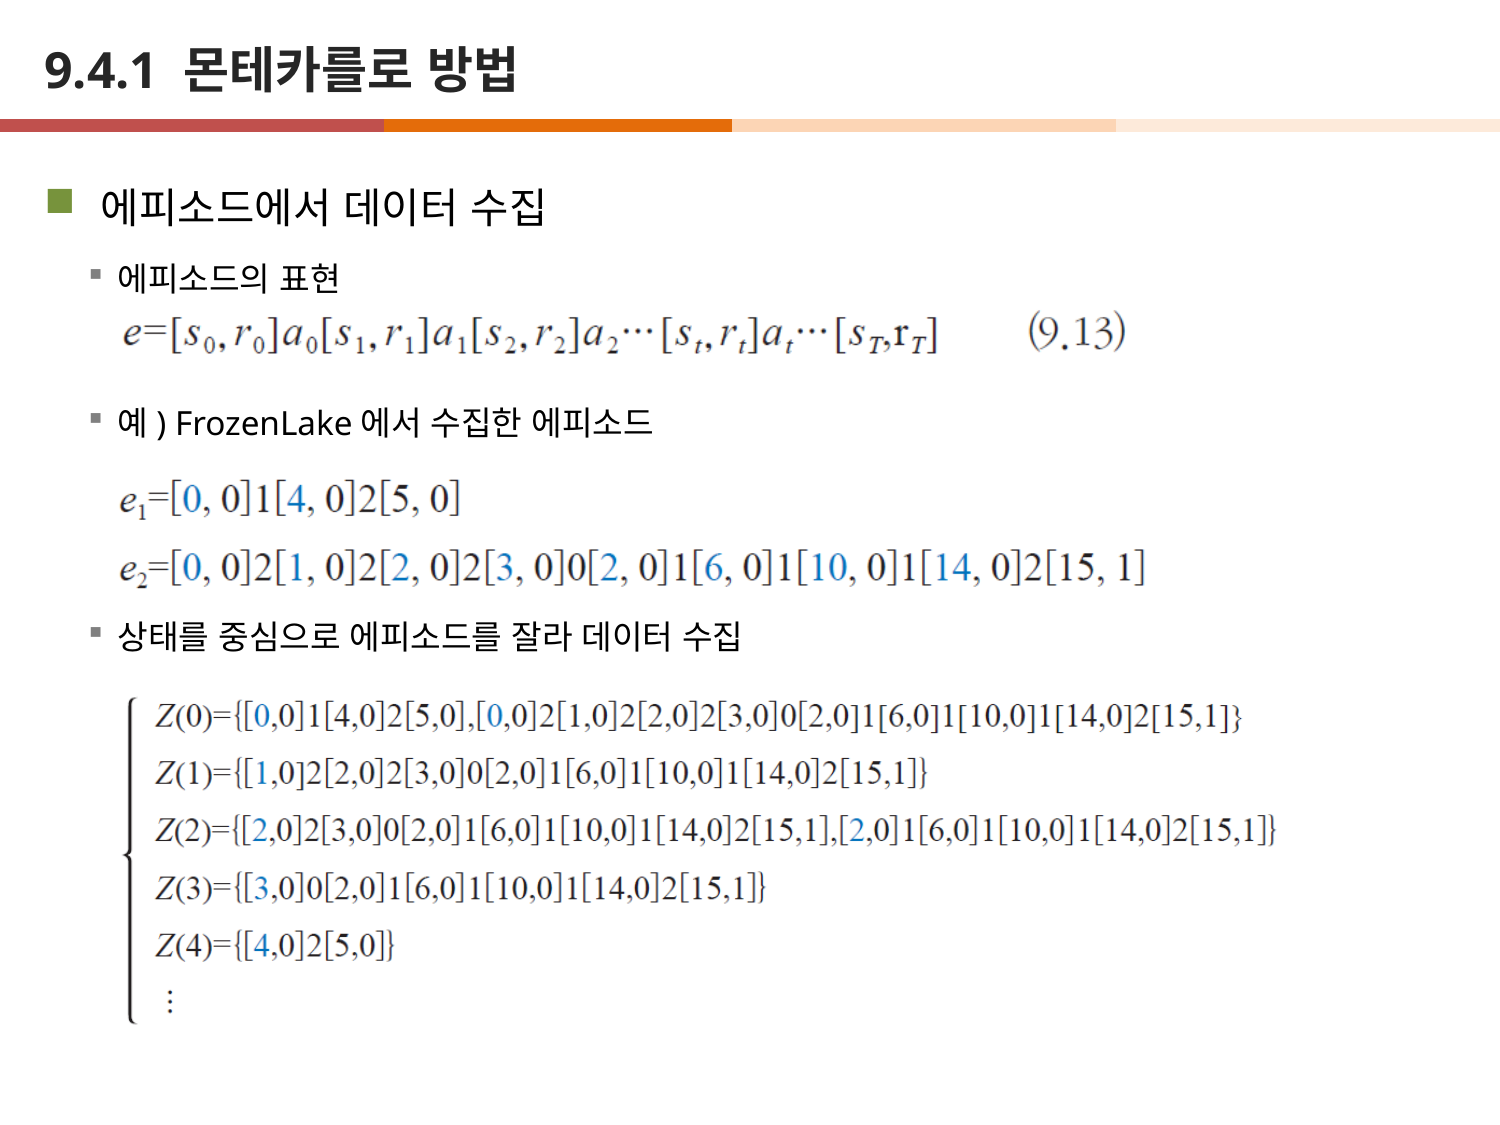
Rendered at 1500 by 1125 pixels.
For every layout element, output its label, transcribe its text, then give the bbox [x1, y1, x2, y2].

title 9.4.1 몬테카를로 방법 [29, 23, 1270, 114]
picture [115, 302, 1141, 369]
picture [115, 690, 1282, 1033]
list 에피소드에서 데이터 수집 에피소드의 표현 예) FrozenLake에서 수집한 에피소드 상태를 중심으로 에피소드를 잘라 데이터 수집 [29, 148, 1471, 1083]
picture [115, 467, 1152, 596]
